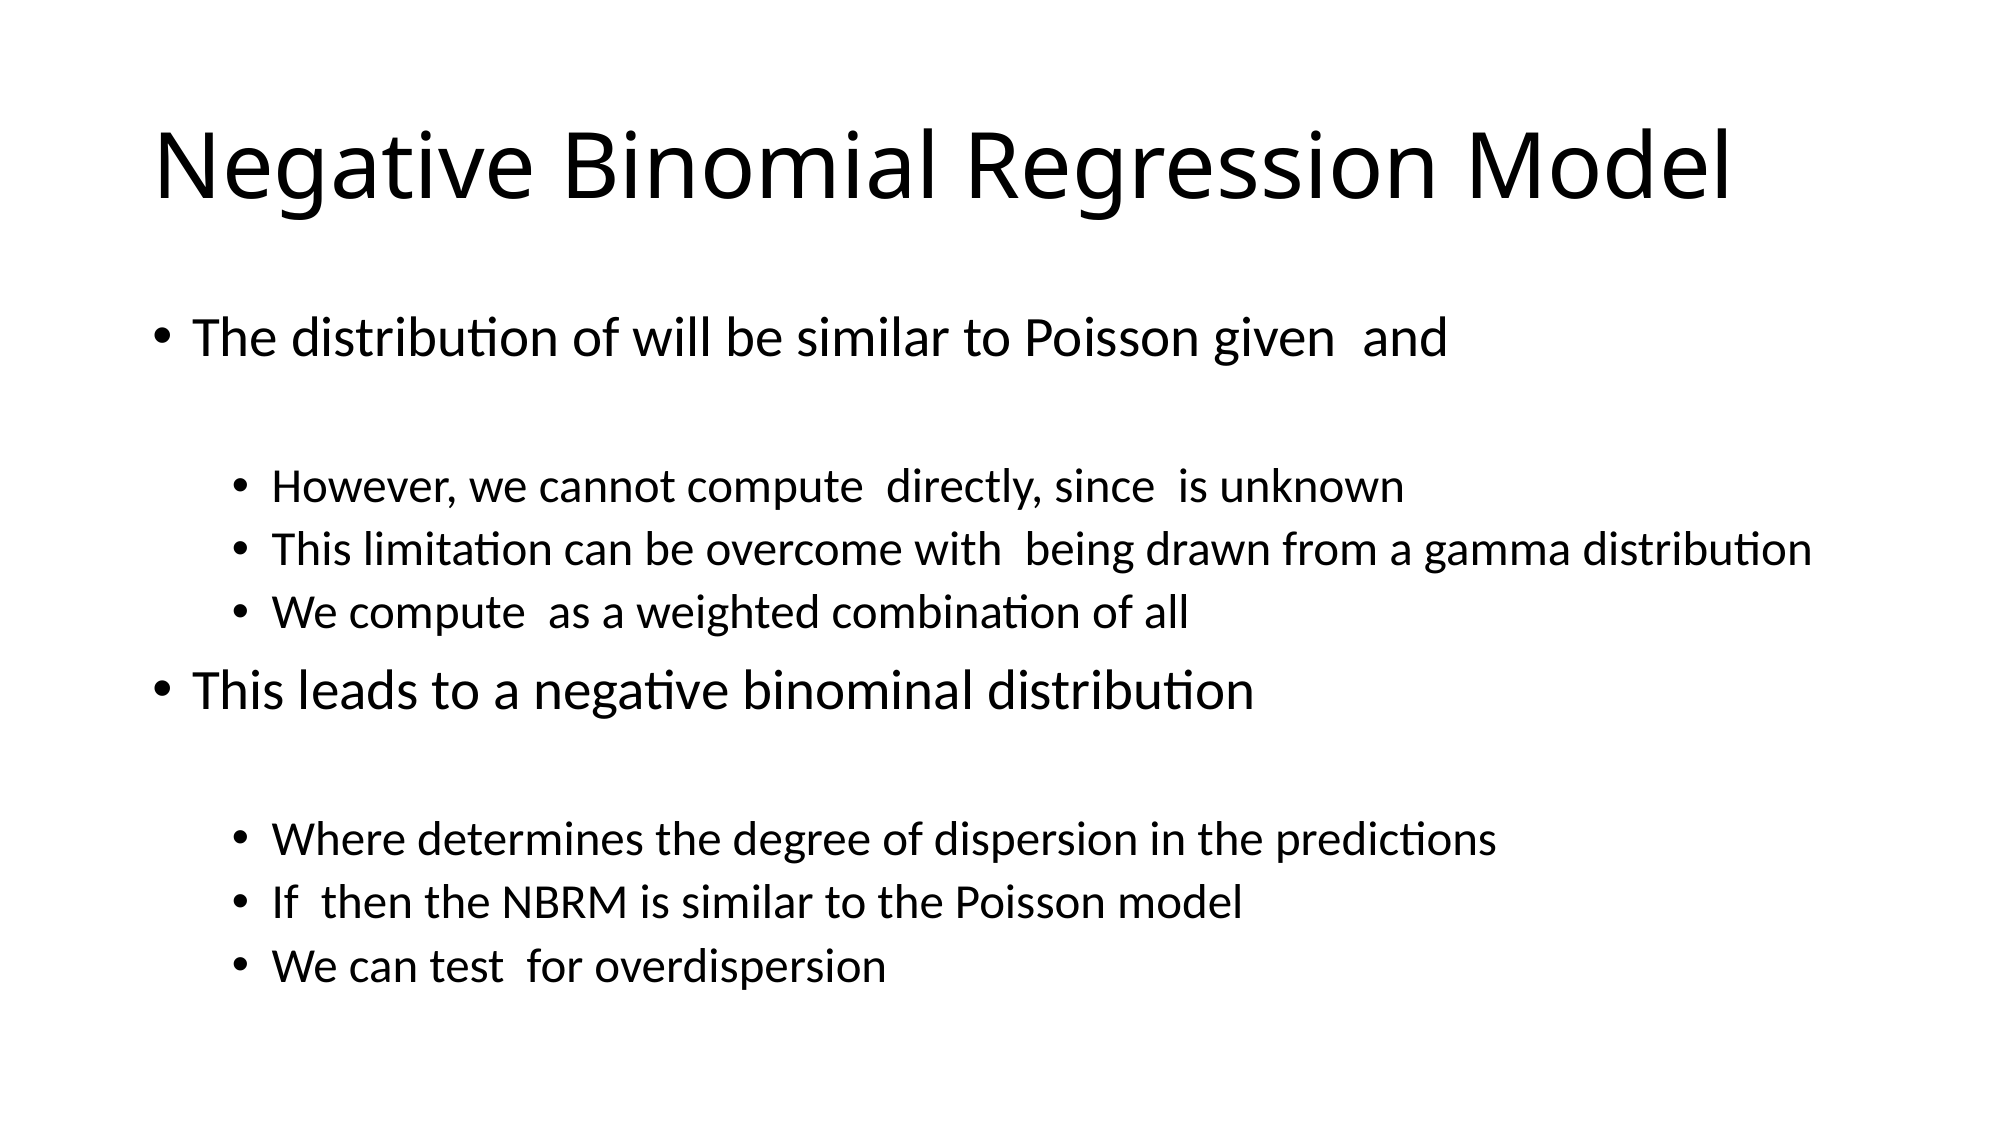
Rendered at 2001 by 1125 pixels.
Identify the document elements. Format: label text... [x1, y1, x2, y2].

title Negative Binomial Regression Model [137, 59, 1863, 278]
